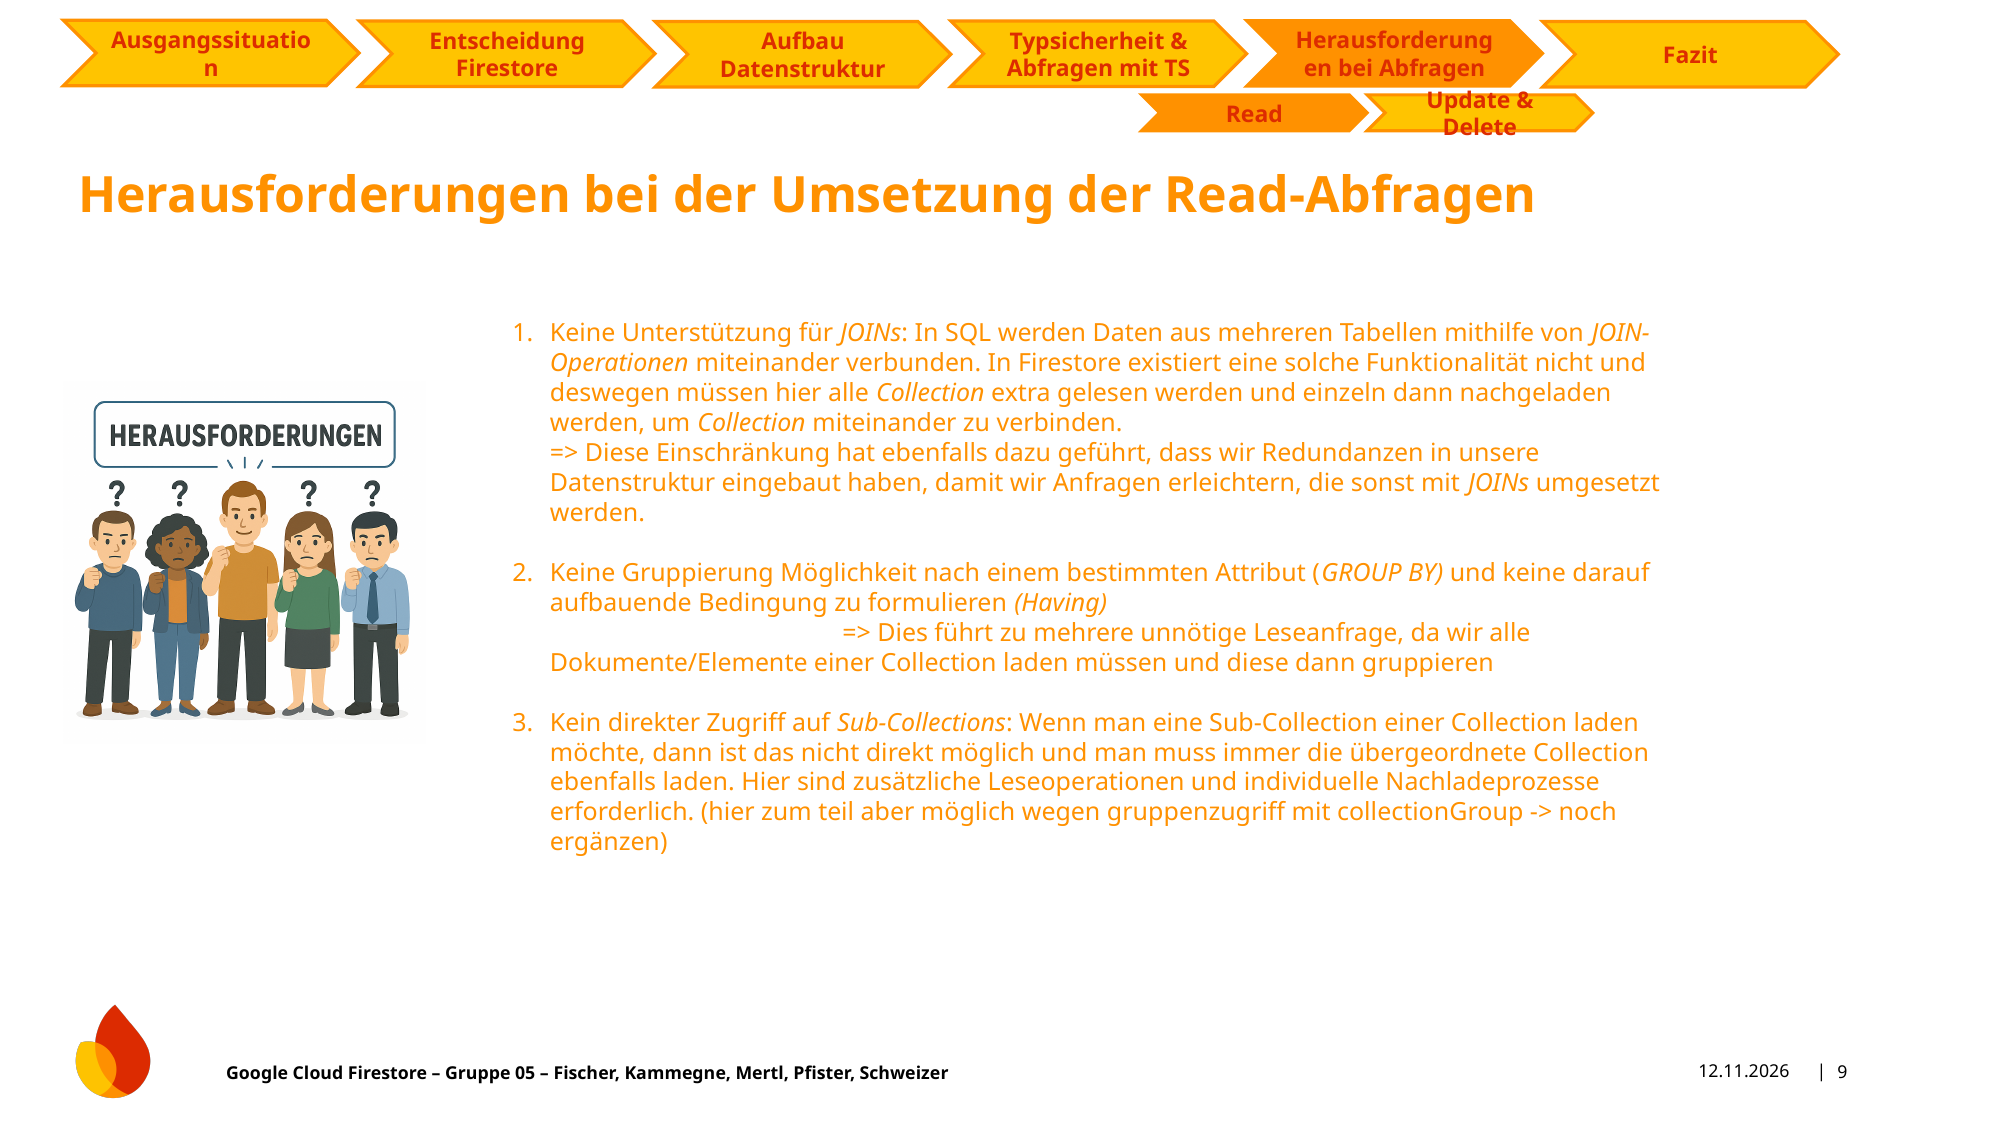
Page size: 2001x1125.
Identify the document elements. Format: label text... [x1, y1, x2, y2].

text_box Ausgangssituation [59, 18, 362, 88]
text_box Aufbau Datenstruktur [651, 19, 954, 89]
text_box Entscheidung Firestore [355, 19, 658, 89]
text_box Read [1137, 93, 1370, 133]
text_box Typsicherheit & Abfragen mit TS [947, 19, 1249, 89]
slide_number 9 [1797, 1042, 1863, 1103]
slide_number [1683, 1041, 1863, 1102]
text_box Keine Unterstützung für JOINs: In SQL werden Daten aus mehreren Tabellen mithilfe von JOIN-Operationen miteinander verbunden. In Firestore existiert eine solche Funktionalität nicht und deswegen müssen hier alle Collection extra gelesen werden und einzeln dann nachgeladen werden, um Collection miteinander zu verbinden. => Diese Einschränkung hat ebenfalls dazu geführt, dass wir Redundanzen in unsere Datenstruktur eingebaut haben, damit wir Anfragen erleichtern, die sonst mit JOINs umgesetzt werden. Keine Gruppierung Möglichkeit nach einem bestimmten Attribut (GROUP BY) und keine darauf aufbauende Bedingung zu formulieren (Having) => Dies führt zu mehrere unnötige Leseanfrage, da wir alle Dokumente/Elemente einer Collection laden müssen und diese dann gruppieren Kein direkter Zugriff auf Sub-Collections: Wenn man eine Sub-Collection einer Collection laden möchte, dann ist das nicht direkt möglich und man muss immer die übergeordnete Collection ebenfalls laden. Hier sind zusätzliche Leseoperationen und individuelle Nachladeprozesse erforderlich. (hier zum teil aber möglich wegen gruppenzugriff mit collectionGroup -> noch ergänzen) [497, 309, 1684, 894]
footer Google Cloud Firestore – Gruppe 05 – Fischer, Kammegne, Mertl, Pfister, Schweizer [211, 1042, 1338, 1103]
title Herausforderungen bei der Umsetzung der Read-Abfragen [63, 140, 1789, 253]
picture [62, 380, 427, 745]
text_box Update & Delete [1363, 93, 1595, 133]
text_box Fazit [1538, 19, 1841, 89]
text_box Herausforderungen bei Abfragen [1242, 19, 1545, 88]
picture [62, 1000, 164, 1102]
